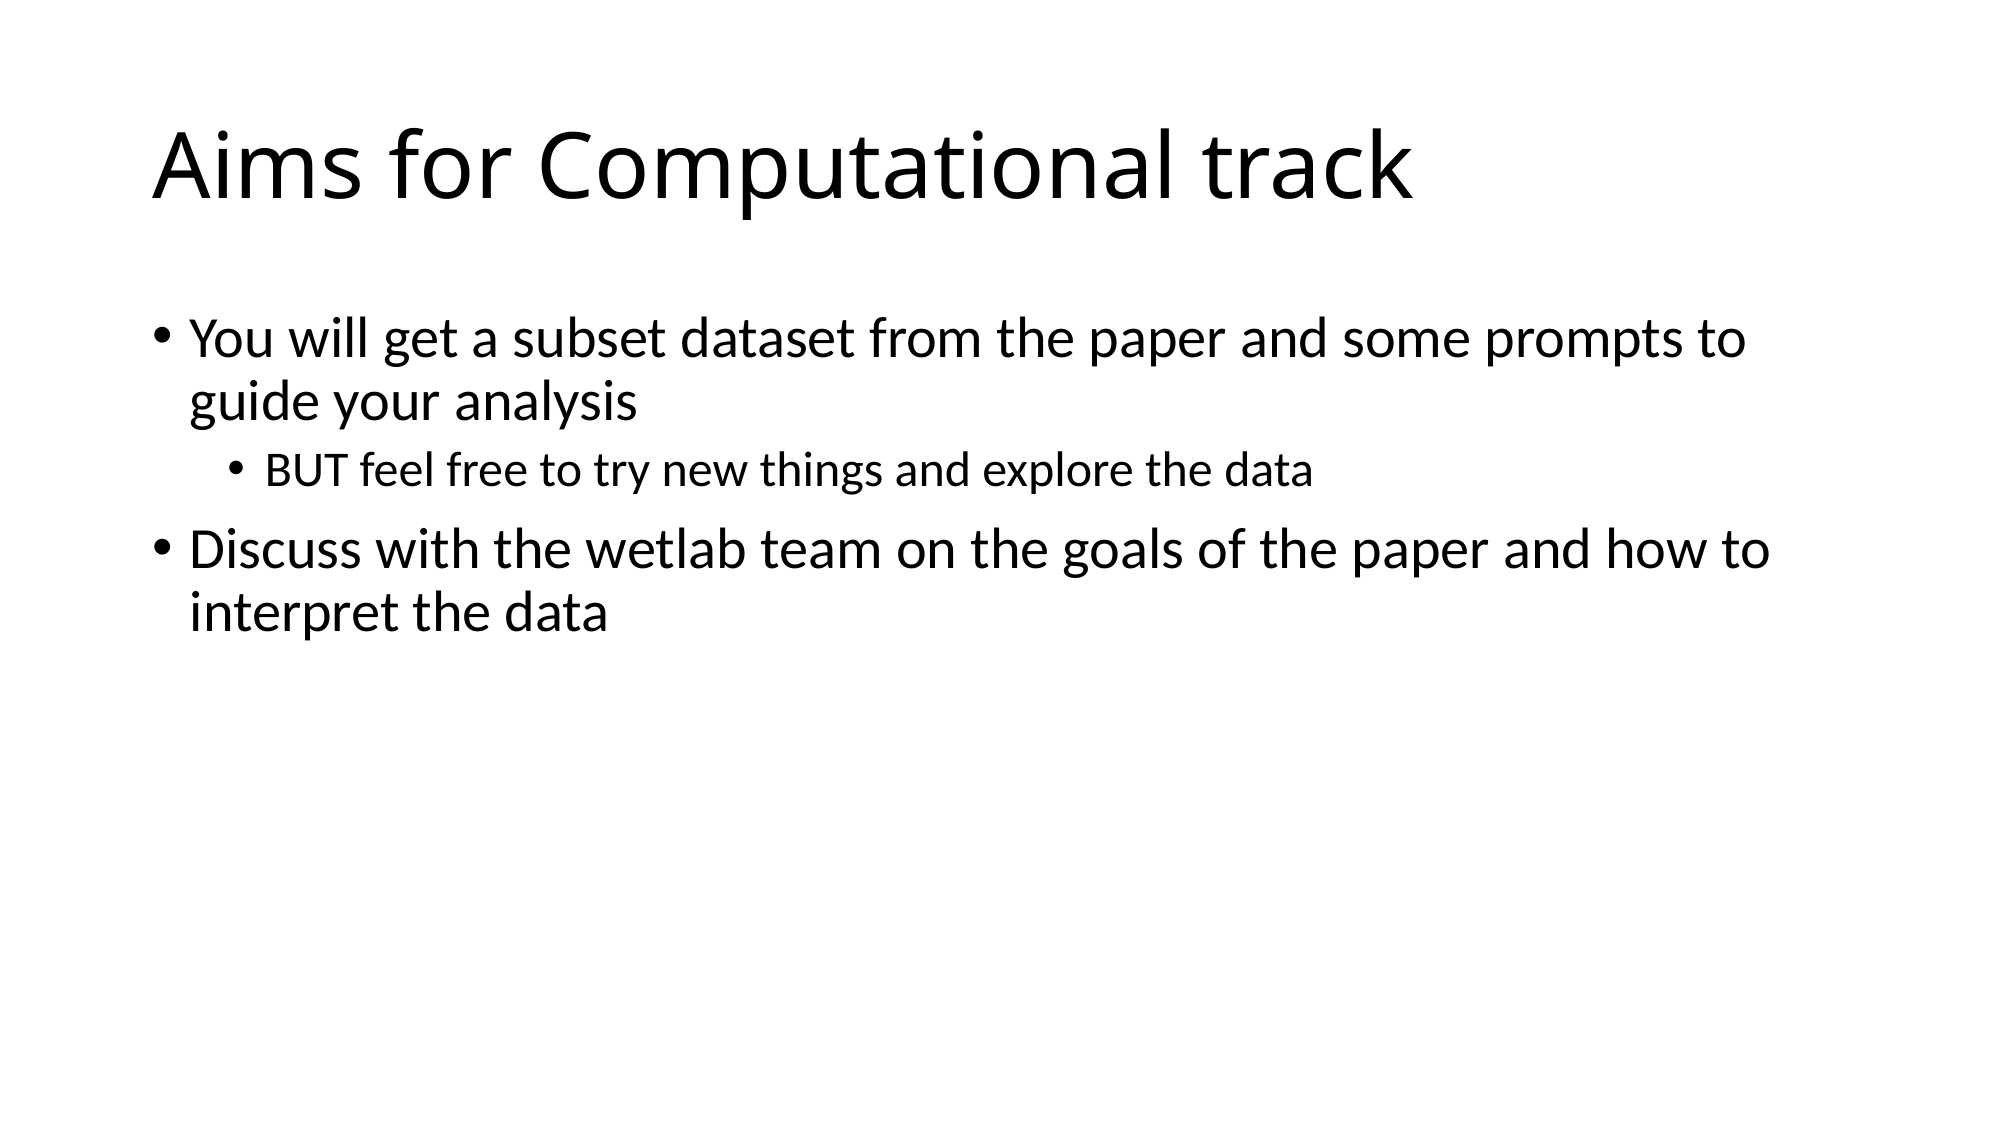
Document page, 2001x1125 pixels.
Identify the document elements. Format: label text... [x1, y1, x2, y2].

title Aims for Computational track [137, 59, 1863, 278]
list You will get a subset dataset from the paper and some prompts to guide your analysis BUT feel free to try new things and explore the data Discuss with the wetlab team on the goals of the paper and how to interpret the data [137, 299, 1863, 1014]
